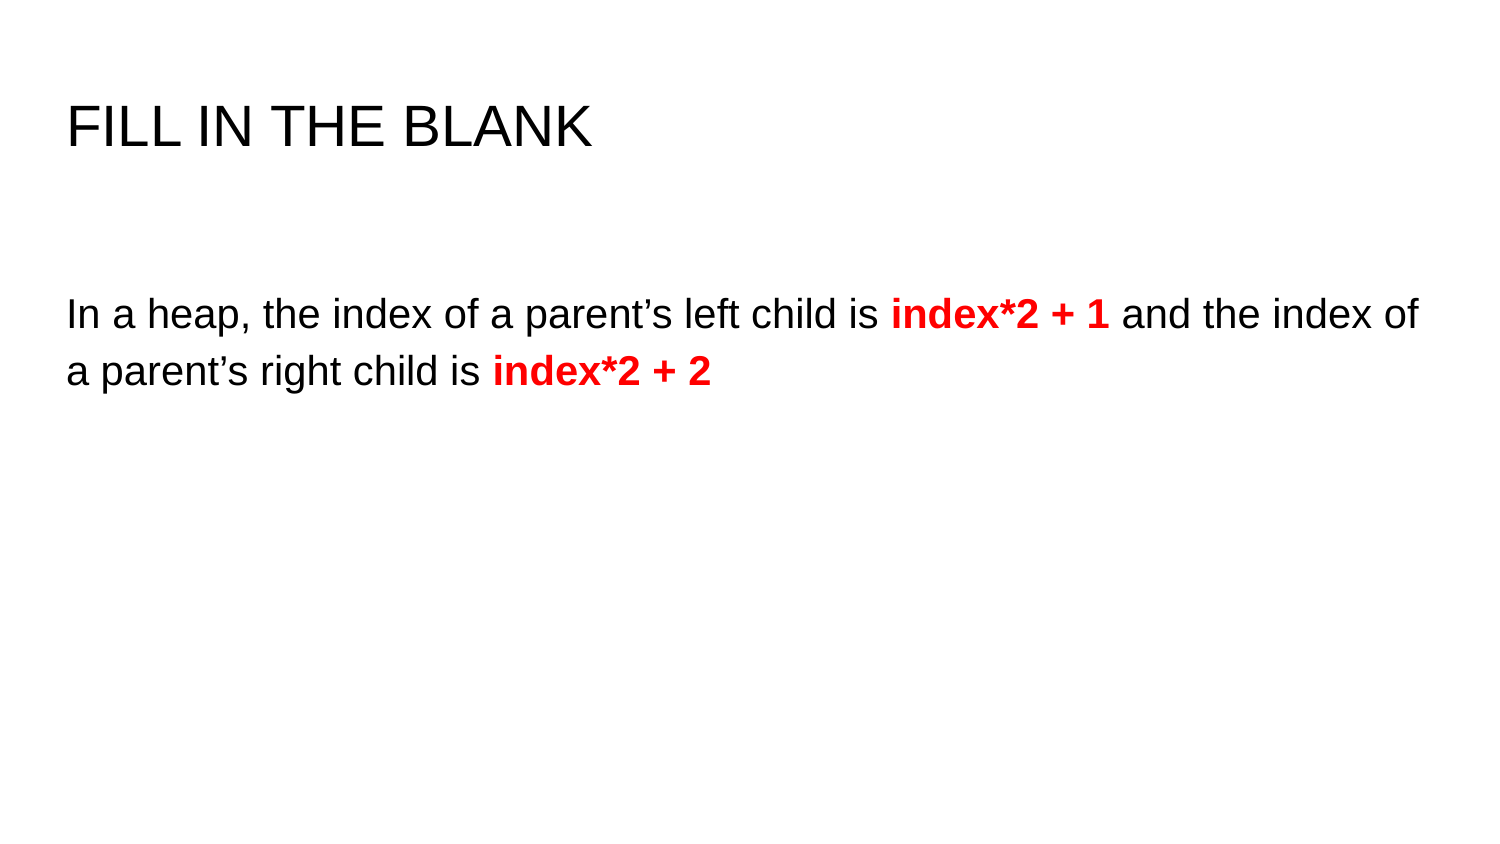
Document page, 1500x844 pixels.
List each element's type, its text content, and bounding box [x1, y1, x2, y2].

list In a heap, the index of a parent’s left child is index*2 + 1 and the index of a parent’s right child is index*2 + 2 [51, 264, 1449, 825]
title FILL IN THE BLANK [51, 72, 1449, 167]
